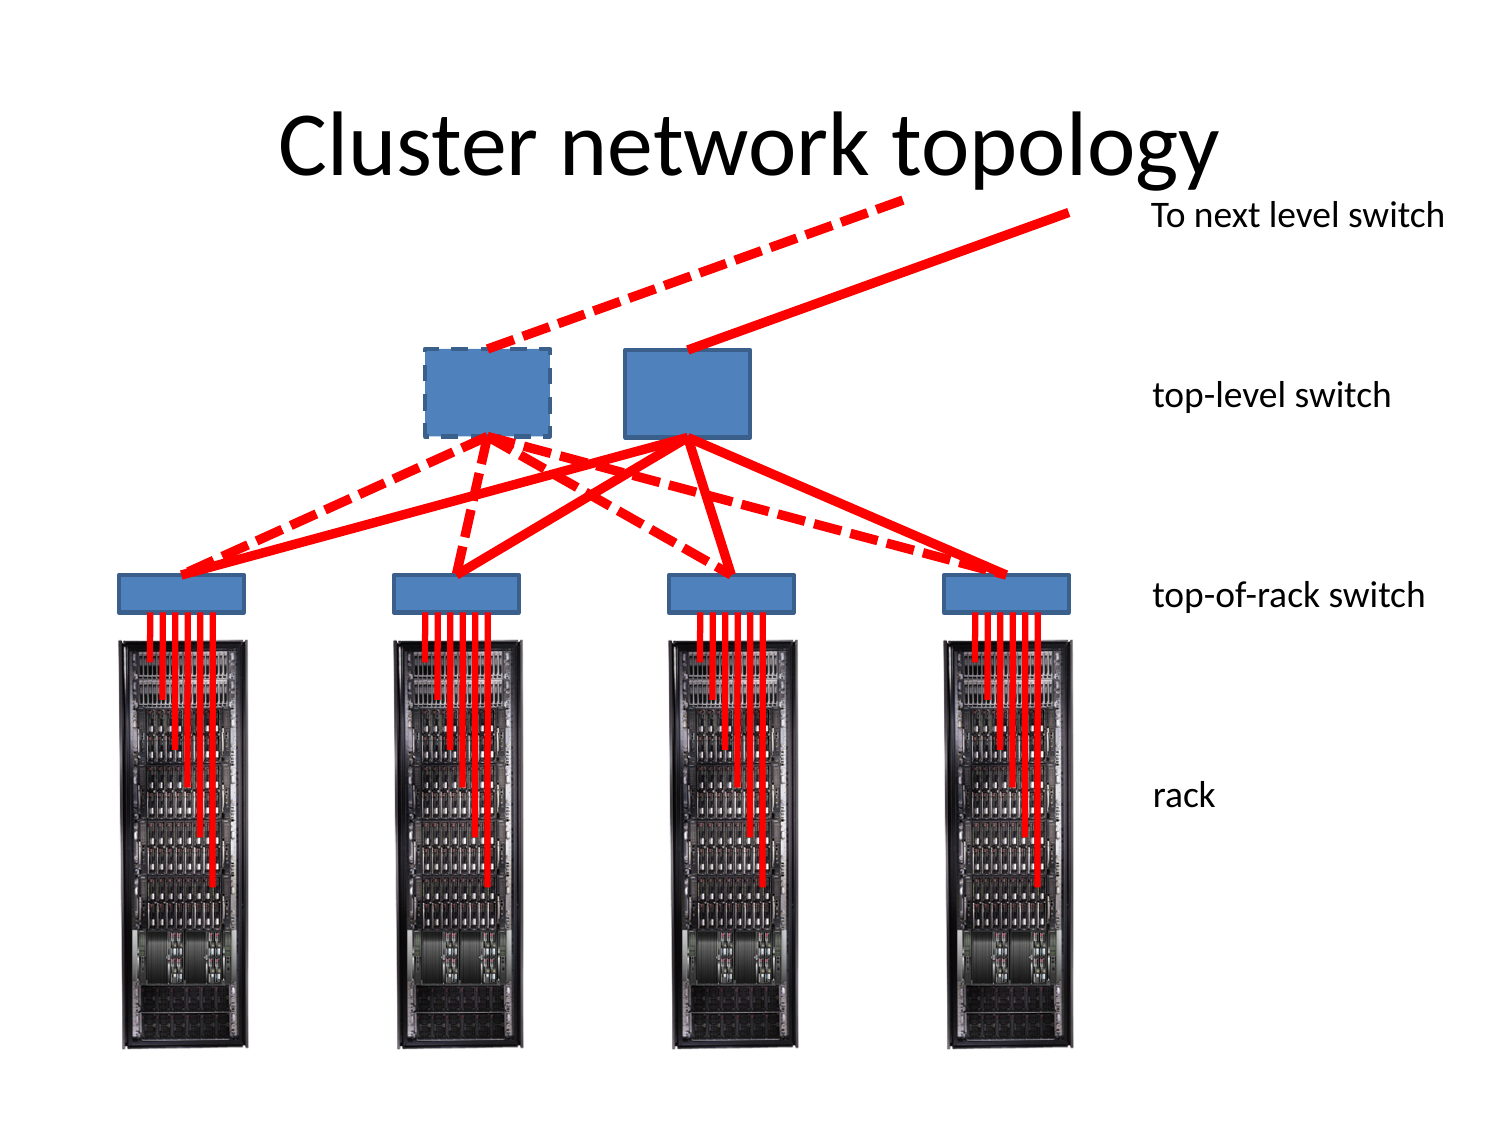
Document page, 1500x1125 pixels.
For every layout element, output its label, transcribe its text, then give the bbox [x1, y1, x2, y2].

text_box [117, 573, 246, 615]
picture [393, 751, 526, 1051]
picture [668, 751, 801, 1051]
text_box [487, 436, 1007, 576]
title Cluster network topology [75, 45, 1425, 233]
picture [118, 637, 251, 699]
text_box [455, 436, 484, 576]
picture [118, 751, 251, 1051]
text_box To next level switch [1135, 182, 1474, 242]
picture [668, 726, 801, 749]
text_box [487, 199, 904, 350]
text_box top-of-rack switch [1137, 562, 1475, 623]
text_box [942, 573, 1071, 615]
text_box [667, 585, 796, 615]
text_box [623, 359, 752, 433]
picture [668, 701, 801, 724]
text_box rack [1138, 762, 1231, 823]
picture [393, 701, 526, 724]
picture [943, 637, 1076, 699]
picture [118, 701, 251, 724]
picture [393, 726, 526, 749]
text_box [907, 212, 1070, 351]
picture [393, 637, 526, 699]
picture [943, 726, 1076, 749]
picture [118, 726, 251, 749]
text_box top-level switch [1137, 362, 1475, 423]
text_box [181, 436, 453, 576]
picture [943, 751, 1076, 1051]
picture [943, 701, 1076, 724]
text_box [423, 347, 552, 433]
picture [668, 637, 801, 699]
text_box [392, 585, 521, 615]
